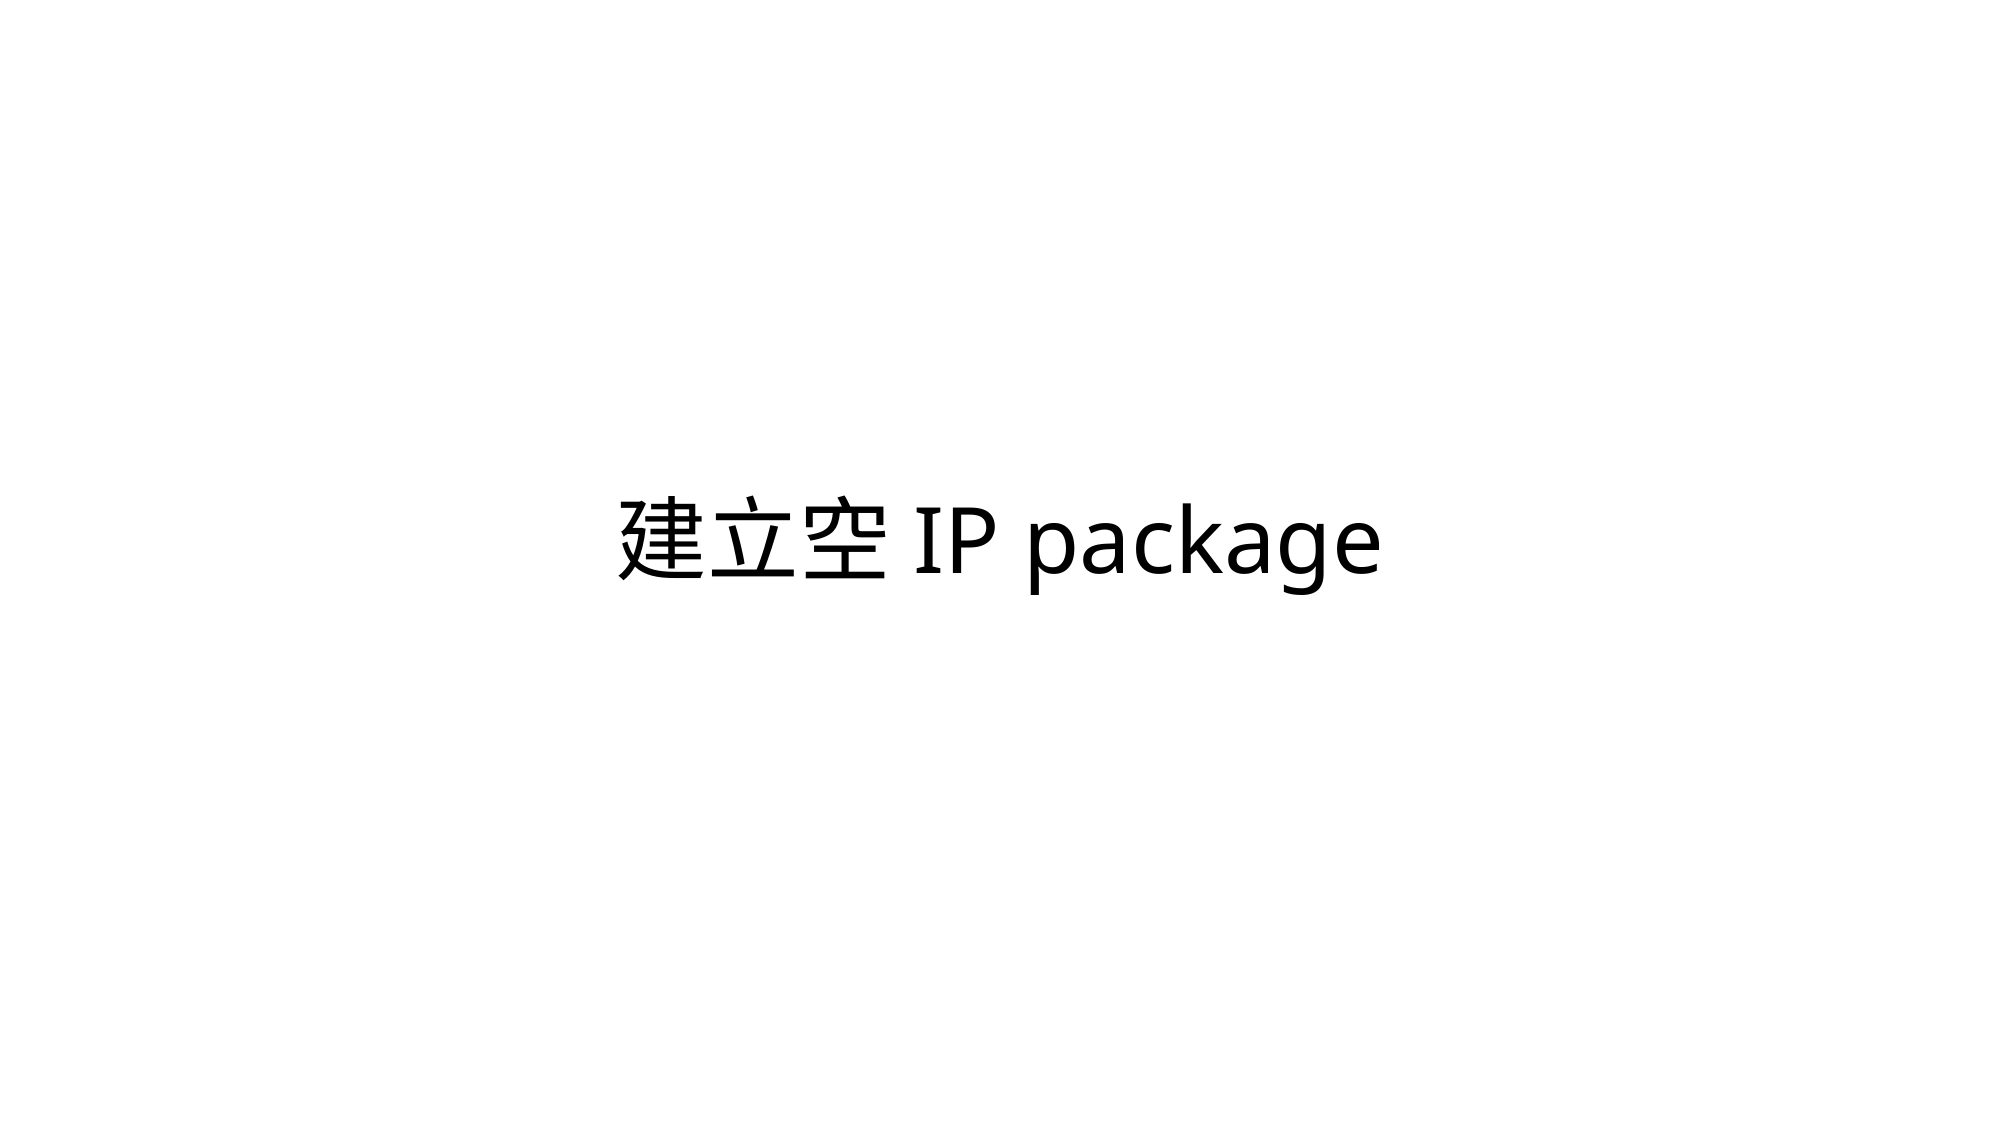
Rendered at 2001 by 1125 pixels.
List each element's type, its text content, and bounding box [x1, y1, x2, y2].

title 建立空IP package [137, 434, 1863, 653]
